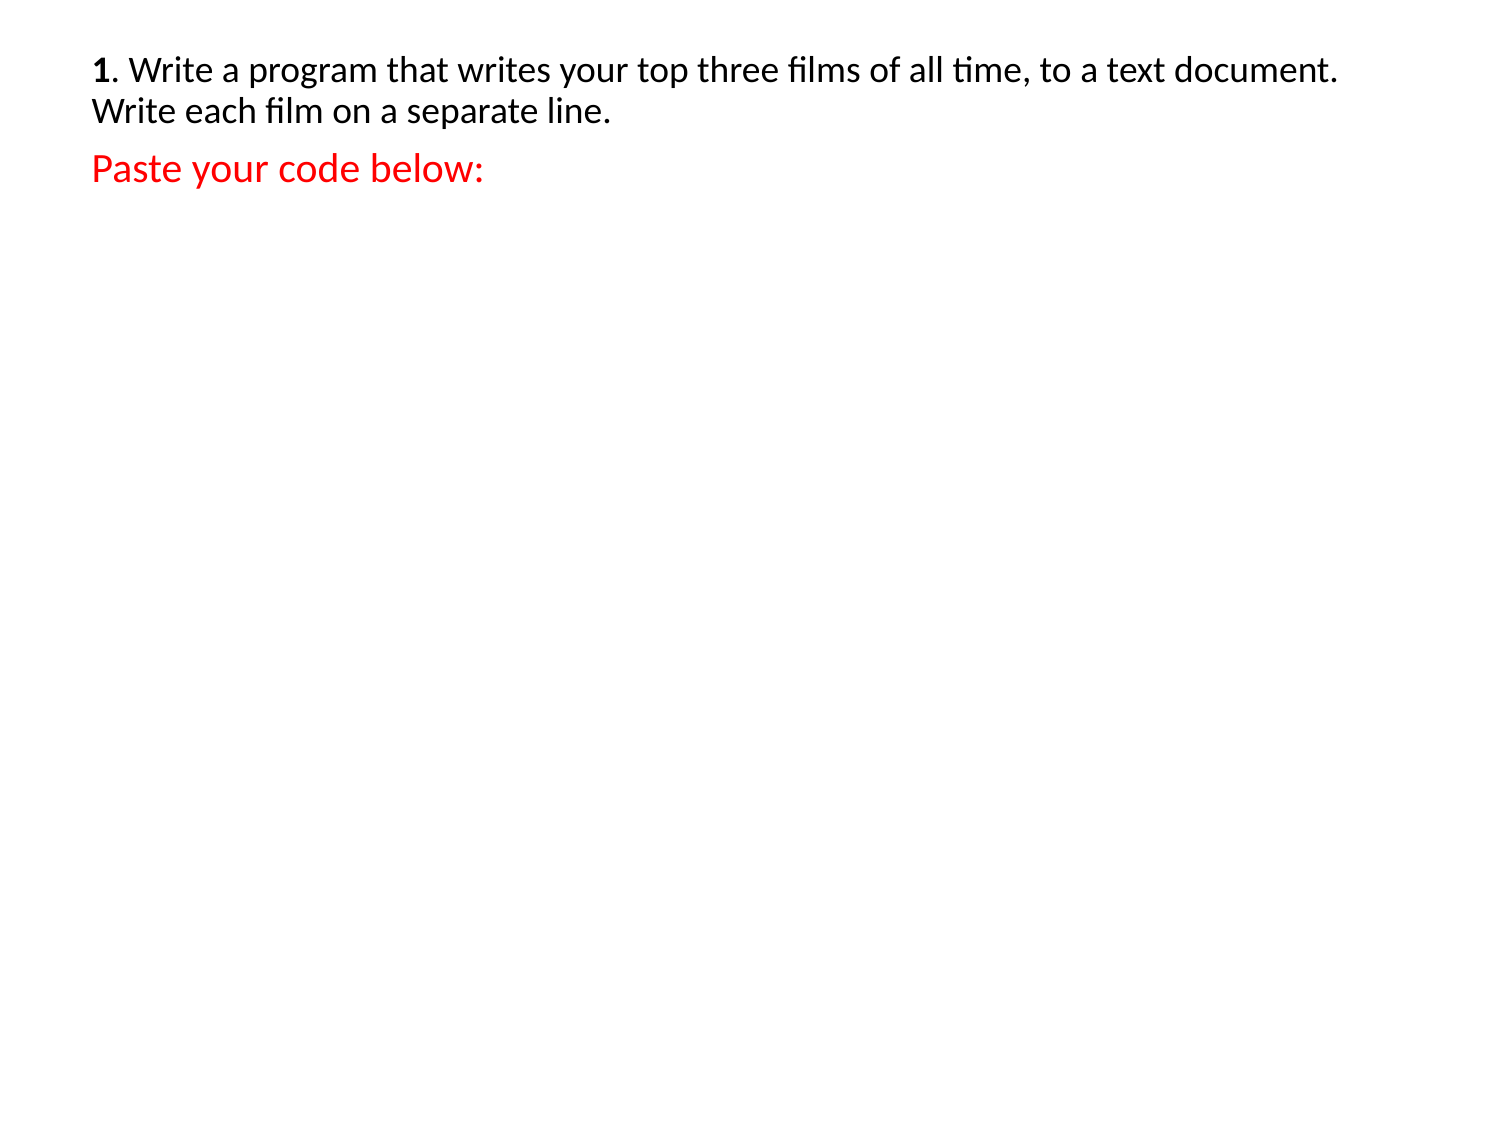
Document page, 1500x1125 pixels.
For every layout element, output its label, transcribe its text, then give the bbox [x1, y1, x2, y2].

list 1. Write a program that writes your top three films of all time, to a text document. Write each film on a separate line. Paste your code below: [76, 42, 1427, 786]
